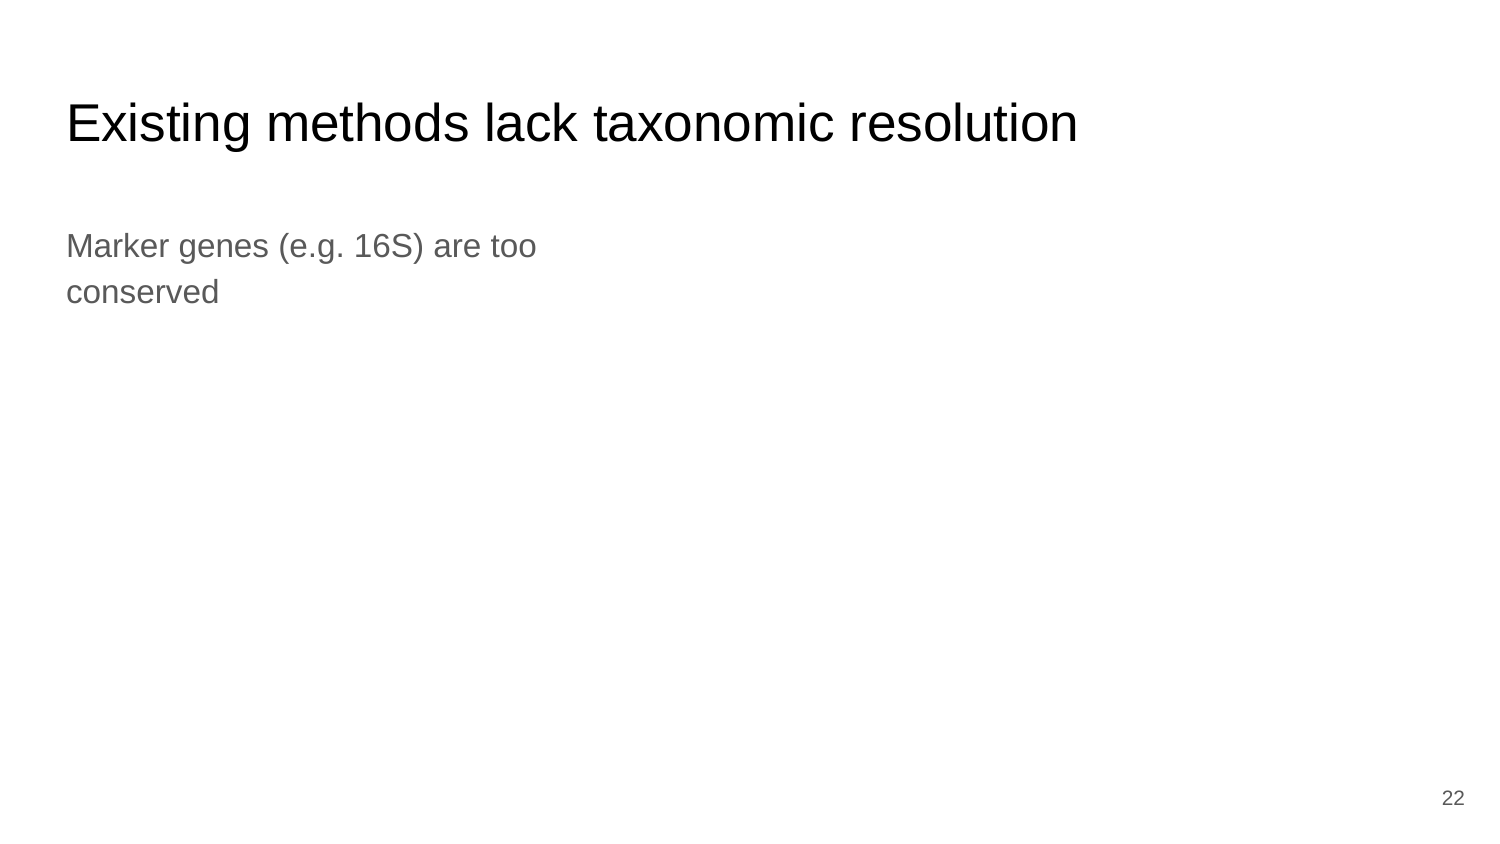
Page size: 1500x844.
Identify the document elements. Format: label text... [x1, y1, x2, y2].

list Marker genes (e.g. 16S) are too conserved [51, 203, 708, 712]
slide_number ‹#› [1389, 764, 1480, 830]
title Existing methods lack taxonomic resolution [51, 72, 1449, 167]
